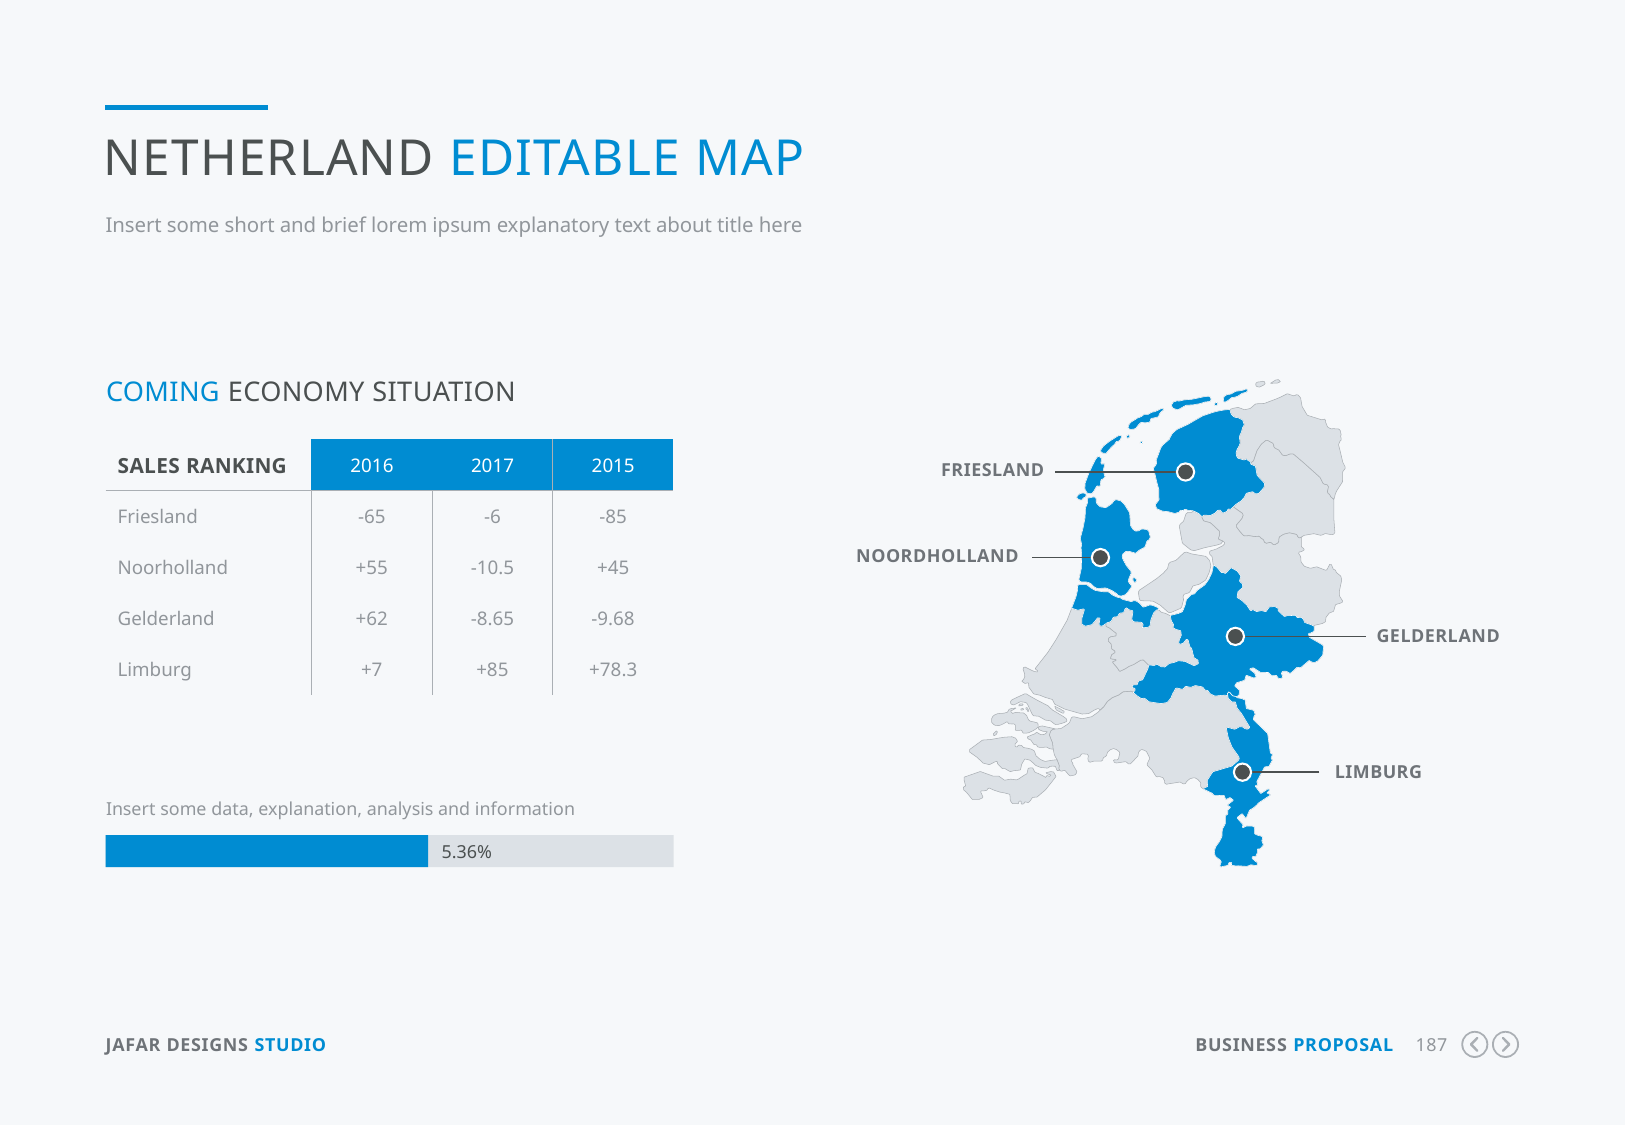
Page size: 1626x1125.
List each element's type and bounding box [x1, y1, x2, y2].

table_cell [433, 491, 552, 695]
table_cell [553, 491, 673, 695]
text_box [835, 379, 1478, 868]
table_cell [106, 491, 311, 695]
list [105, 209, 1519, 241]
table_header [106, 439, 552, 490]
table_header [553, 439, 673, 490]
text_box [1376, 624, 1519, 647]
text_box [105, 835, 674, 868]
table_cell [312, 491, 432, 695]
text_box [106, 791, 674, 820]
list [103, 125, 1518, 188]
text_box [106, 374, 674, 407]
